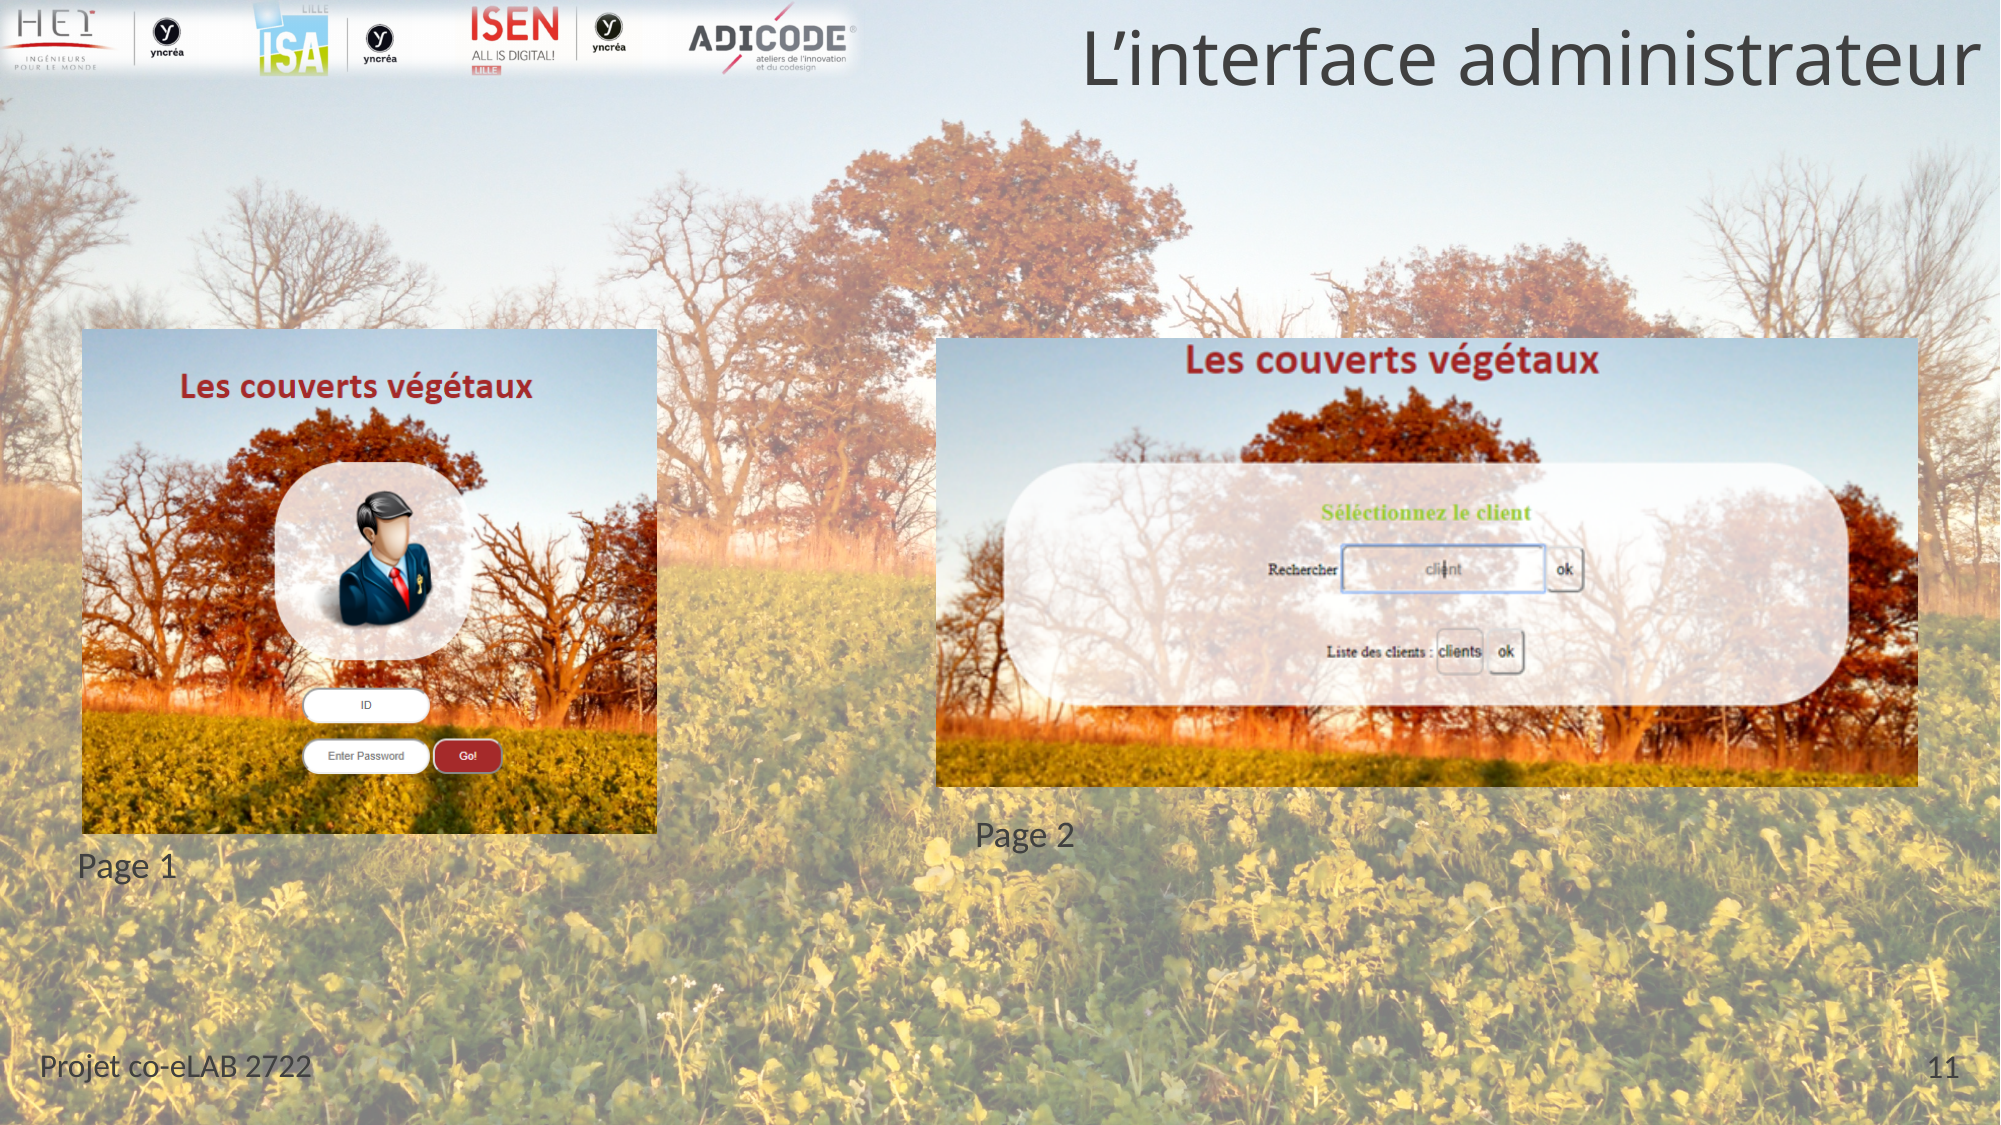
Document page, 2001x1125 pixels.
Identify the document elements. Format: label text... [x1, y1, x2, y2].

footer Projet co-eLAB 2722 [24, 1036, 700, 1097]
picture [82, 329, 657, 834]
text_box Page 1 [62, 833, 215, 894]
slide_number 11 [1524, 1035, 1975, 1096]
picture [8, 18, 846, 63]
text_box Page 2 [960, 803, 1113, 863]
picture [936, 338, 1918, 787]
title L’interface administrateur [1062, 0, 2000, 110]
slide_number 23 [0, 9, 855, 72]
